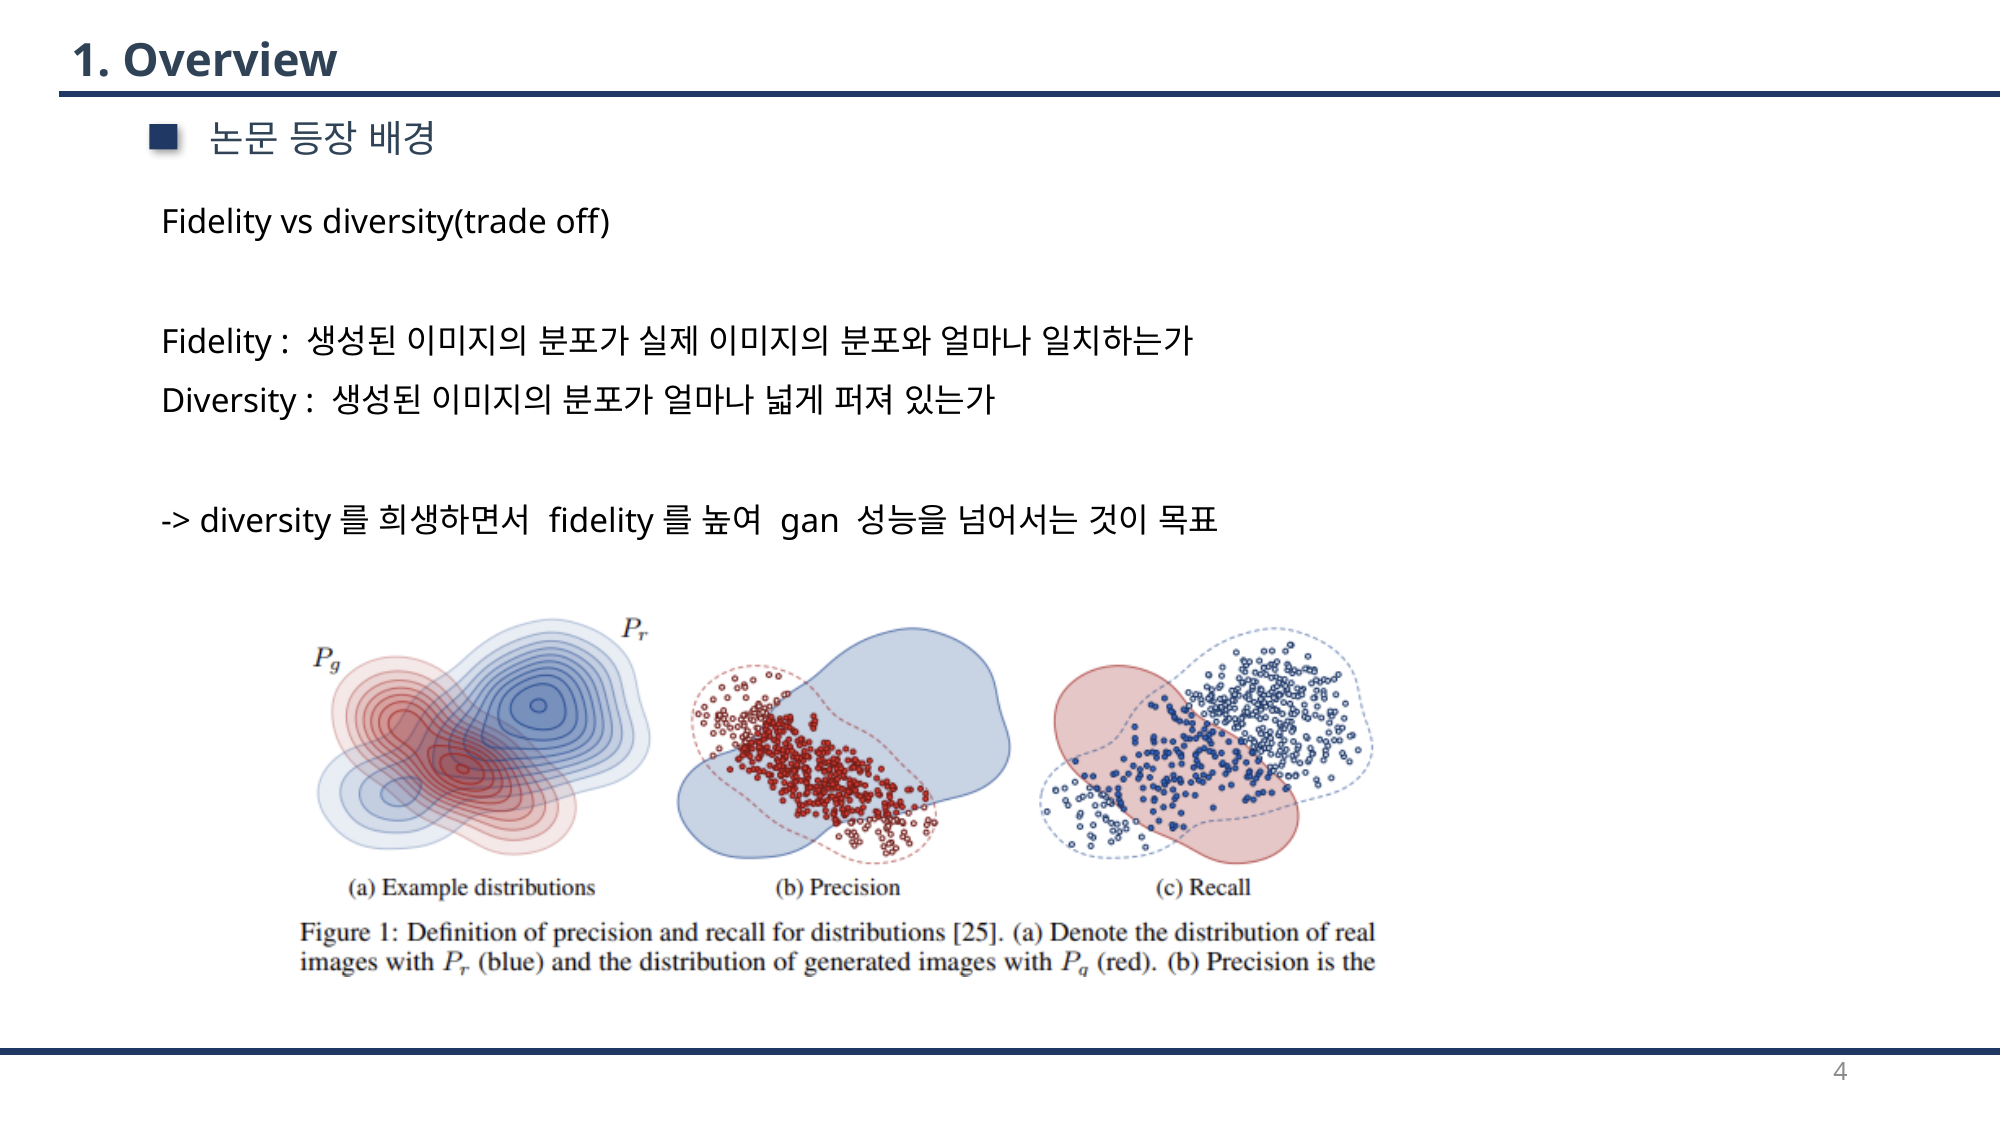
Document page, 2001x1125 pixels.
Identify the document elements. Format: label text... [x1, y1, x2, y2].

slide_number 4 [1412, 1042, 1863, 1051]
text_box [148, 123, 178, 150]
text_box 1. Overview [56, 23, 1104, 93]
text_box 논문 등장 배경 [194, 107, 1243, 168]
picture [219, 590, 1450, 977]
slide_number 4 [1412, 1052, 1863, 1103]
text_box Fidelity vs diversity(trade off) Fidelity : 생성된 이미지의 분포가 실제 이미지의 분포와 얼마나 일치하는가 Diversity : 생성된 이미지의 분포가 얼마나 넓게 퍼져 있는가 -> diversity를 희생하면서 fidelity를 높여 gan 성능을 넘어서는 것이 목표 [146, 172, 1960, 547]
